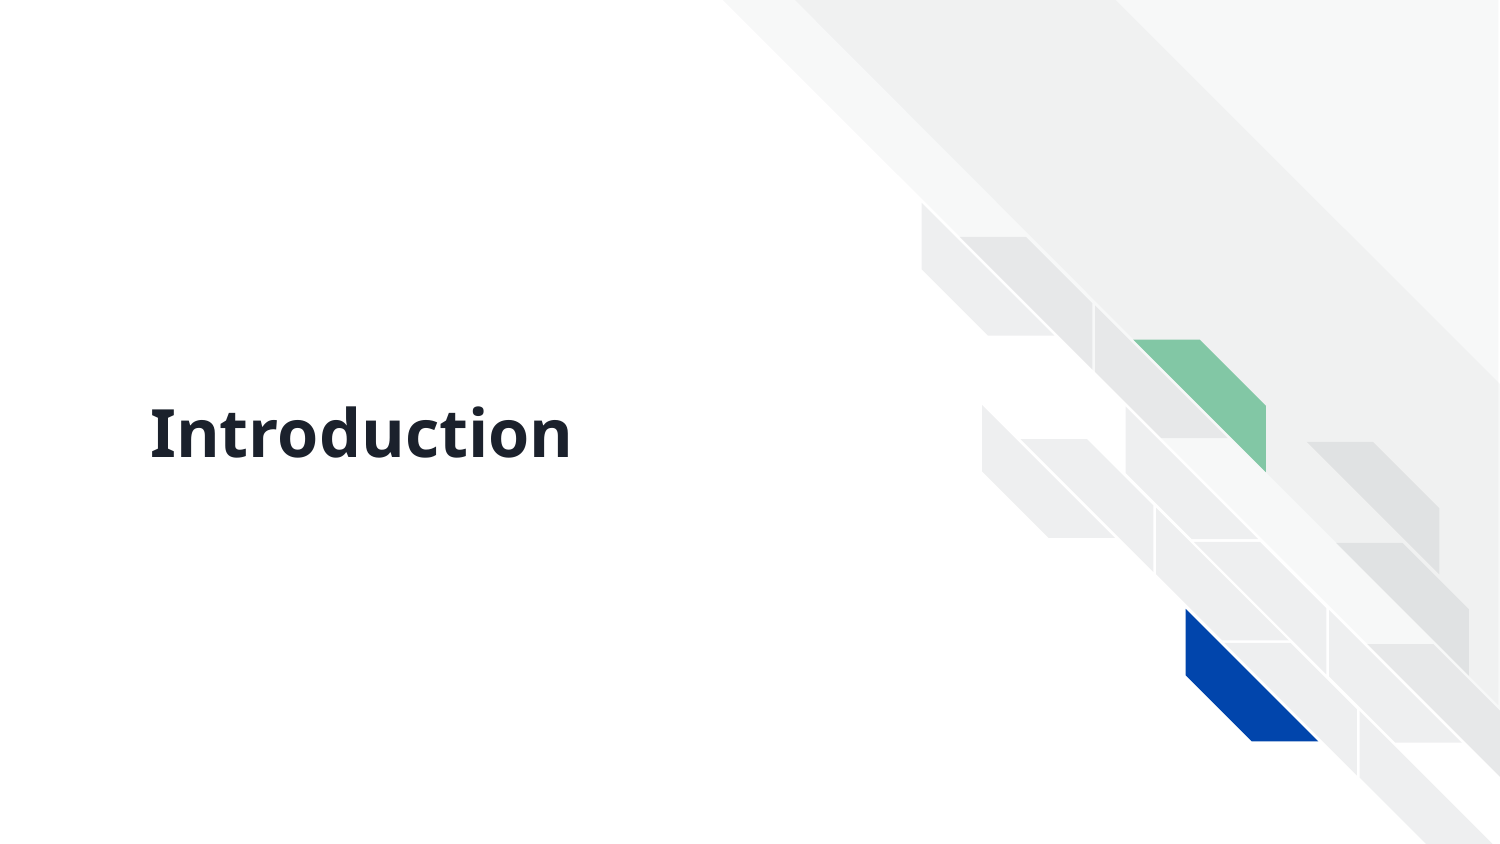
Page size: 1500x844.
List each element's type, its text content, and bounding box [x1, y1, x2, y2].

title Introduction [135, 142, 888, 720]
